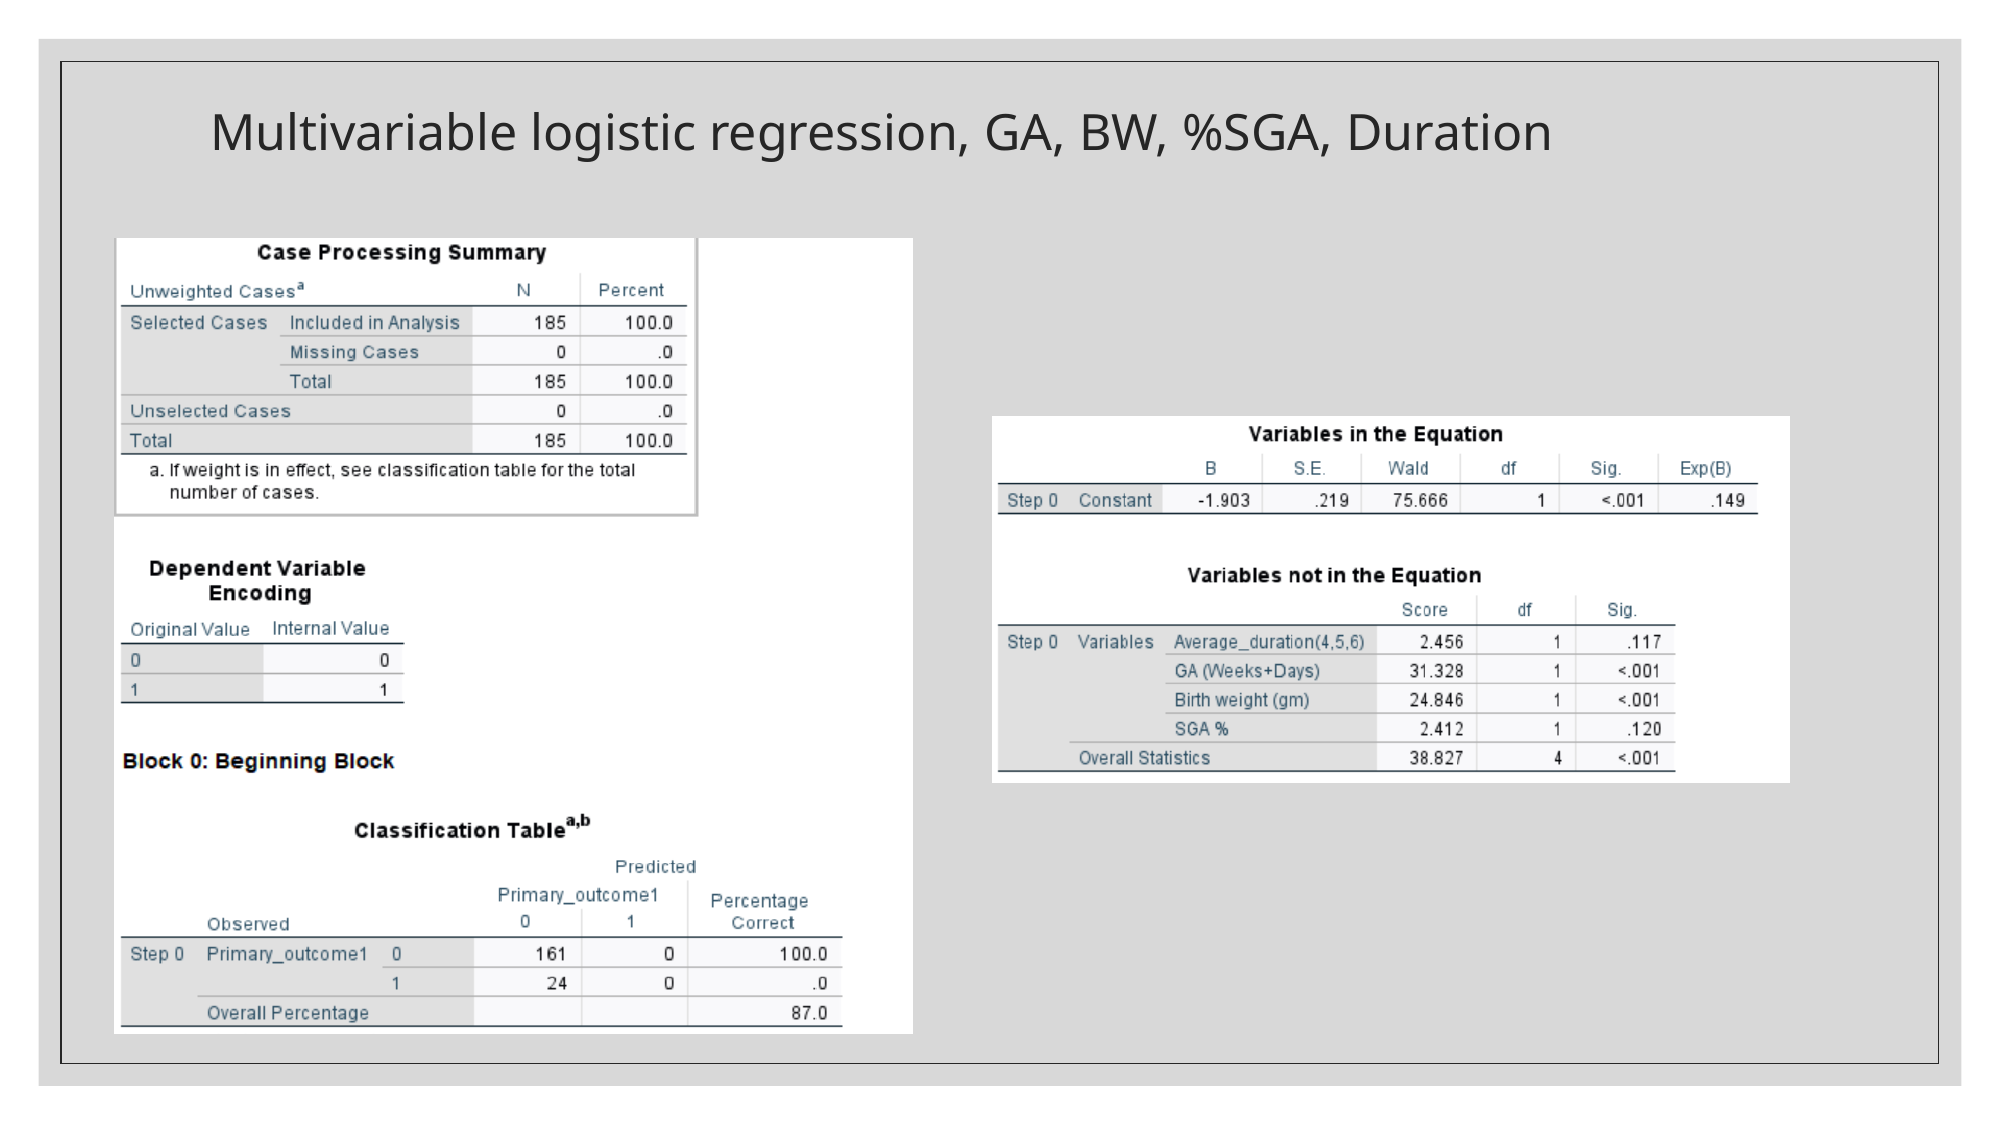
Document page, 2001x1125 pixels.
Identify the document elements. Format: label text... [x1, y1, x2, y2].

picture [992, 416, 1790, 783]
title Multivariable logistic regression, GA, BW, %SGA, Duration [195, 77, 1846, 191]
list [114, 238, 913, 1034]
